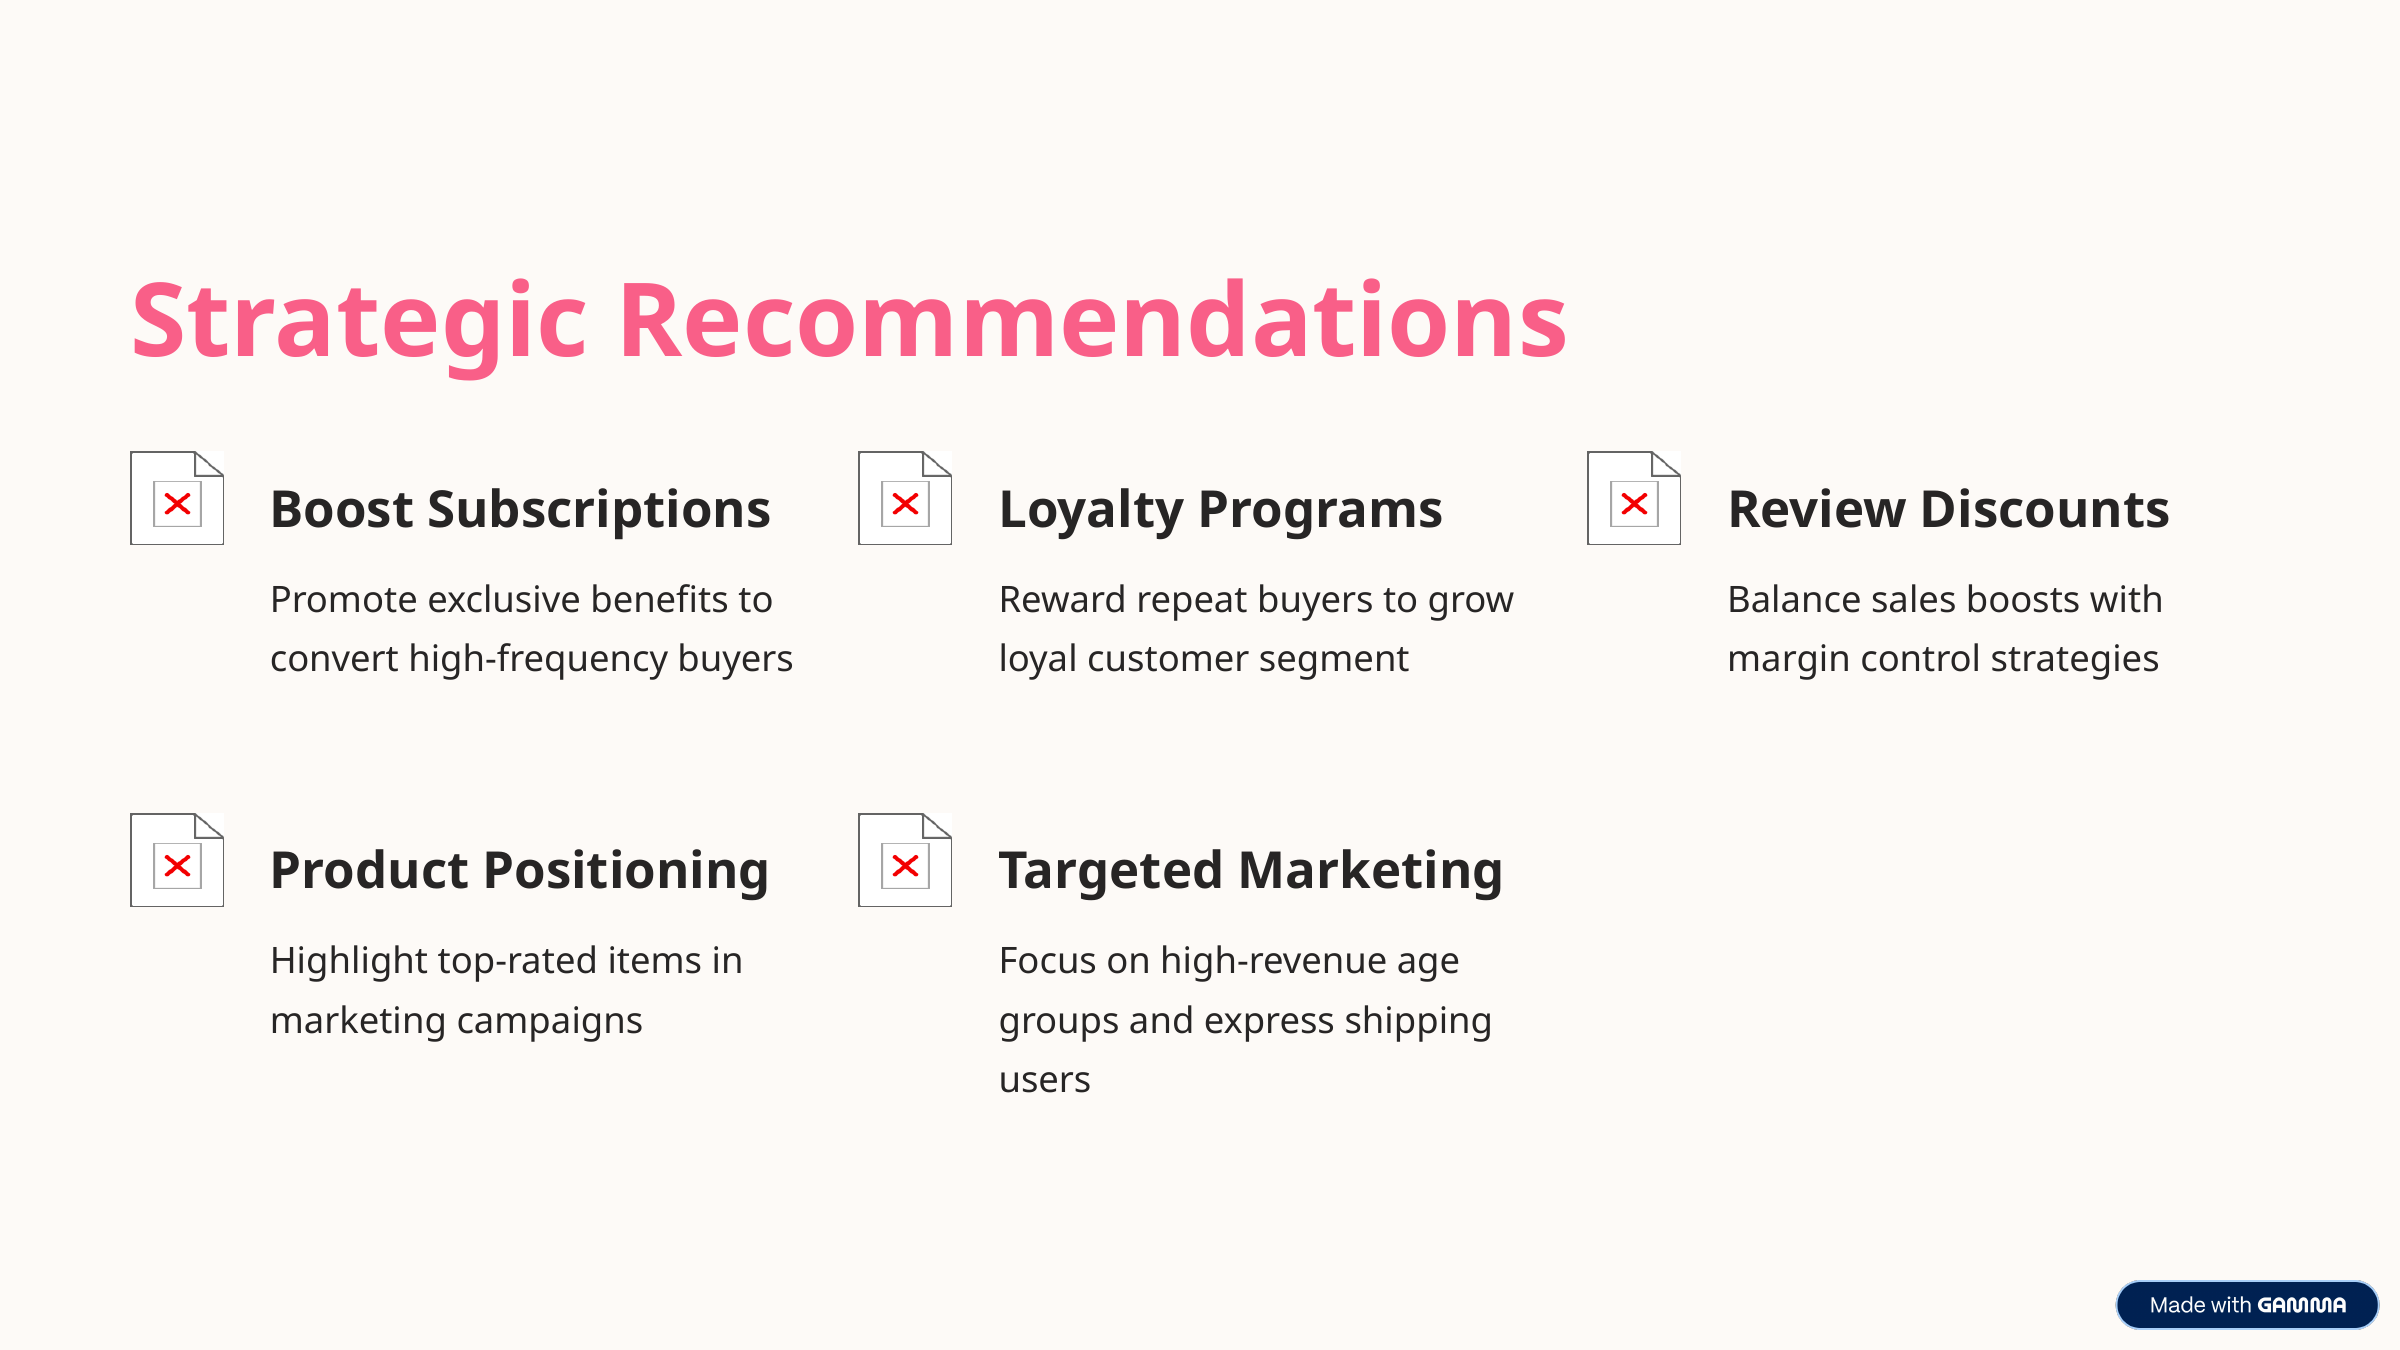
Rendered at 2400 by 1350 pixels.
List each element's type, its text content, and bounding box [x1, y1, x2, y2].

text_box Boost Subscriptions [269, 474, 782, 538]
text_box Targeted Marketing [998, 835, 1510, 900]
picture [2106, 1271, 2389, 1339]
text_box Highlight top-rated items in marketing campaigns [269, 921, 813, 1041]
picture [1587, 451, 1681, 545]
text_box Promote exclusive benefits to convert high-frequency buyers [269, 560, 813, 739]
picture [858, 813, 952, 907]
text_box Loyalty Programs [998, 474, 1510, 538]
text_box Focus on high-revenue age groups and express shipping users [998, 921, 1542, 1101]
picture [858, 451, 952, 545]
text_box Review Discounts [1727, 474, 2239, 538]
text_box Balance sales boosts with margin control strategies [1727, 560, 2270, 680]
text_box Product Positioning [269, 835, 782, 900]
picture [130, 451, 224, 545]
picture [130, 813, 224, 907]
text_box Reward repeat buyers to grow loyal customer segment [998, 560, 1542, 680]
text_box Strategic Recommendations [130, 249, 1453, 378]
